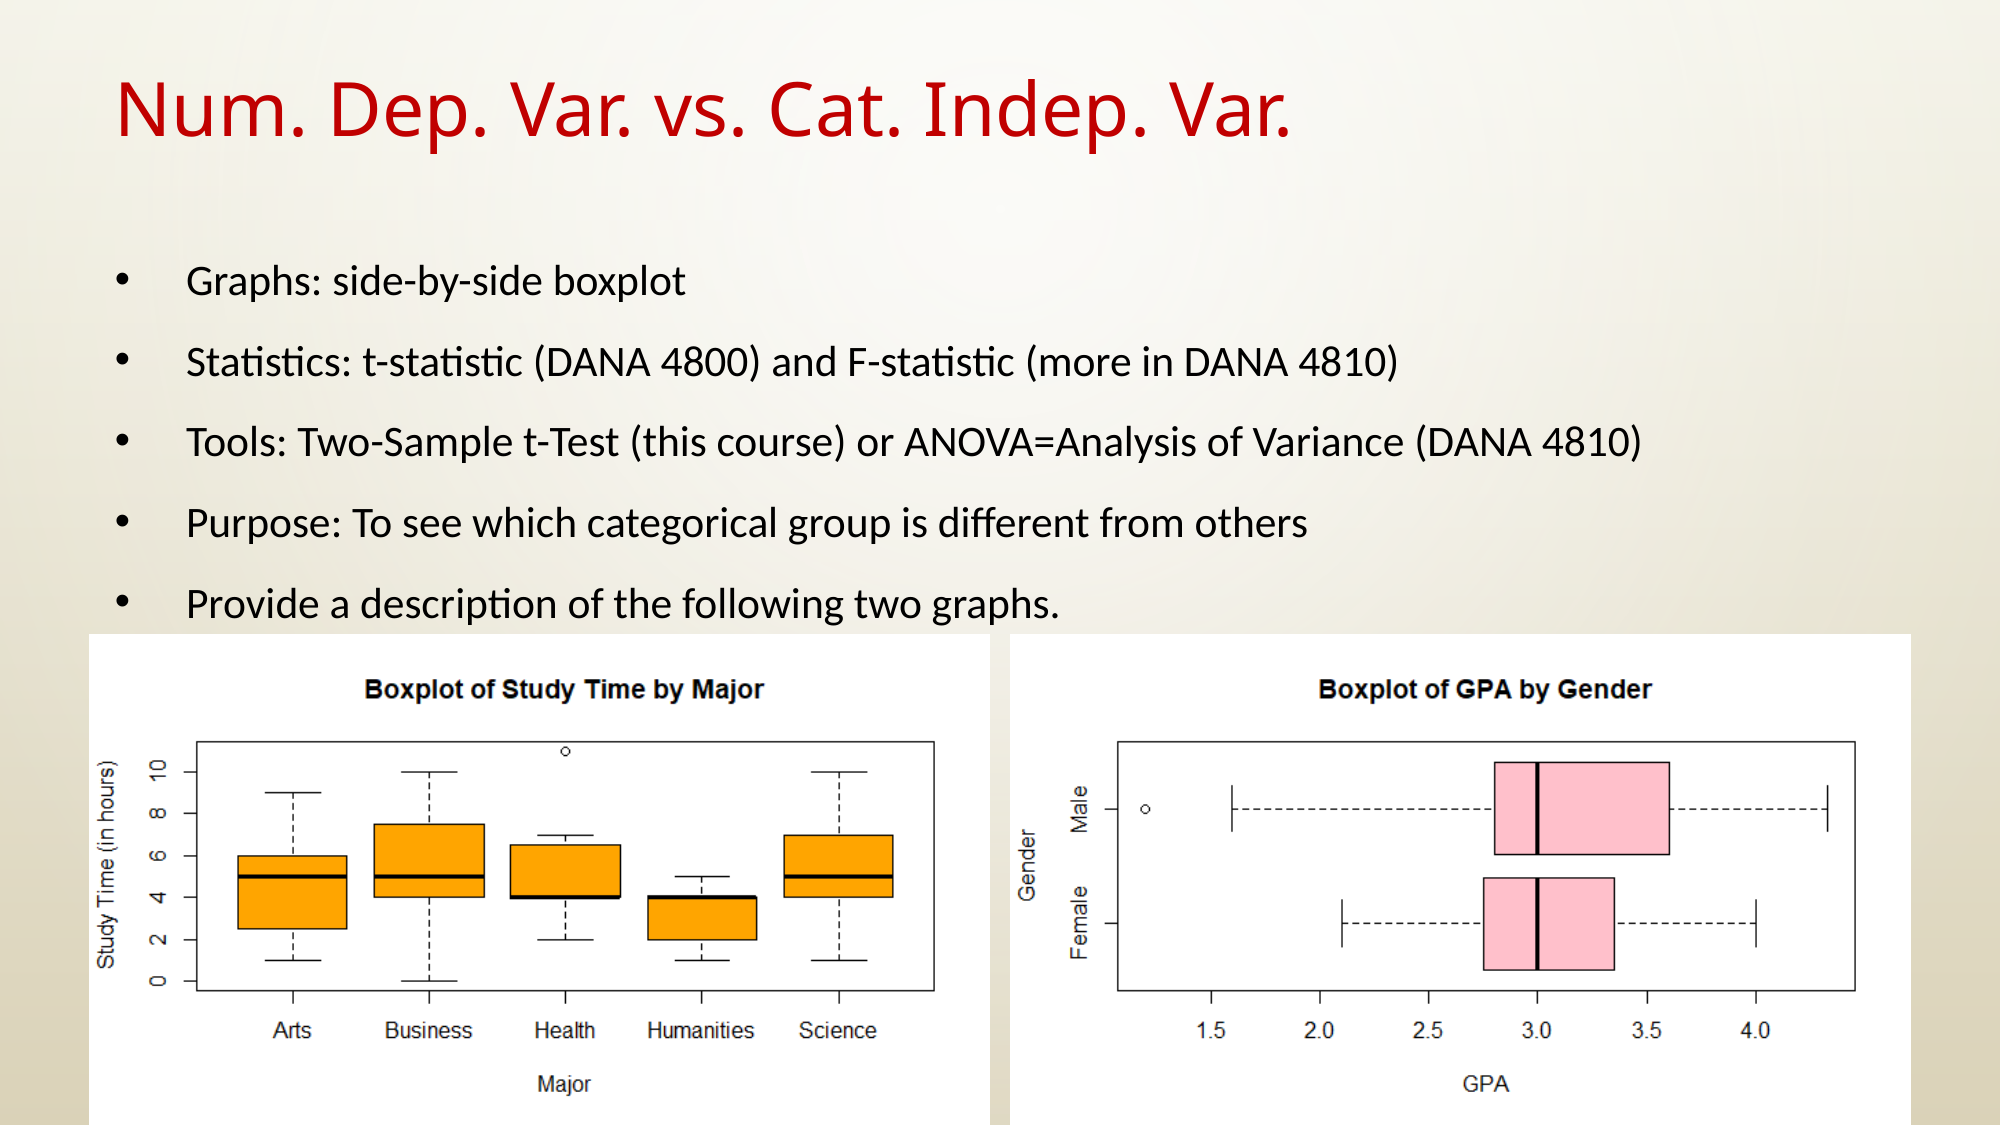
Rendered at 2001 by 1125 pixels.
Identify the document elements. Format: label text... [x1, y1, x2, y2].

list Graphs: side-by-side boxplot Statistics: t-statistic (DANA 4800) and F-statistic (more in DANA 4810) Tools: Two-Sample t-Test (this course) or ANOVA=Analysis of Variance (DANA 4810) Purpose: To see which categorical group is different from others Provide a description of the following two graphs. [99, 234, 1900, 635]
table_cell Direction [0, 0, 2000, 176]
title Num. Dep. Var. vs. Cat. Indep. Var. [99, 64, 1900, 215]
picture [1010, 634, 1911, 1125]
picture [89, 634, 990, 1125]
